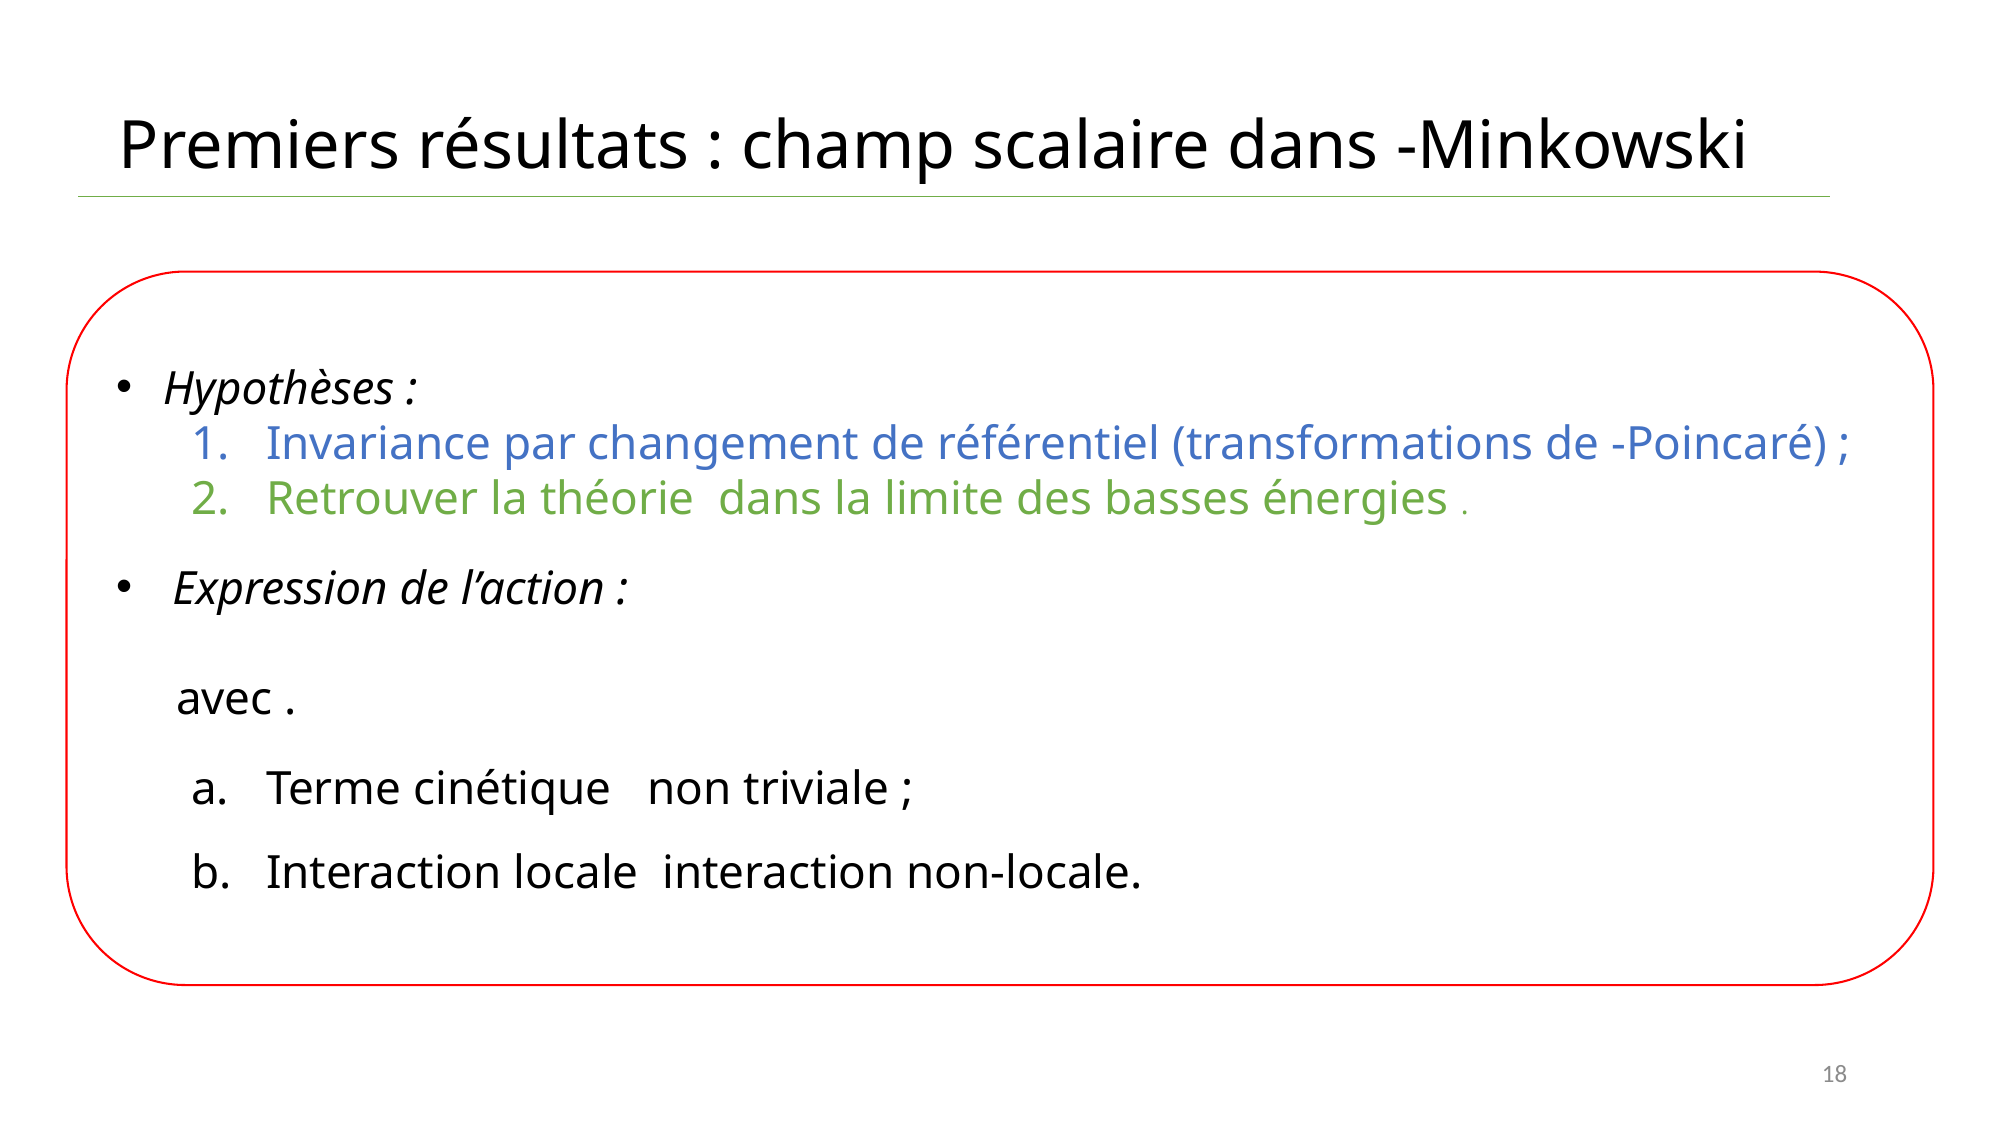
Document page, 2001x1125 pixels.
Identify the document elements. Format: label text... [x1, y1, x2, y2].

slide_number 18 [1412, 1042, 1863, 1103]
